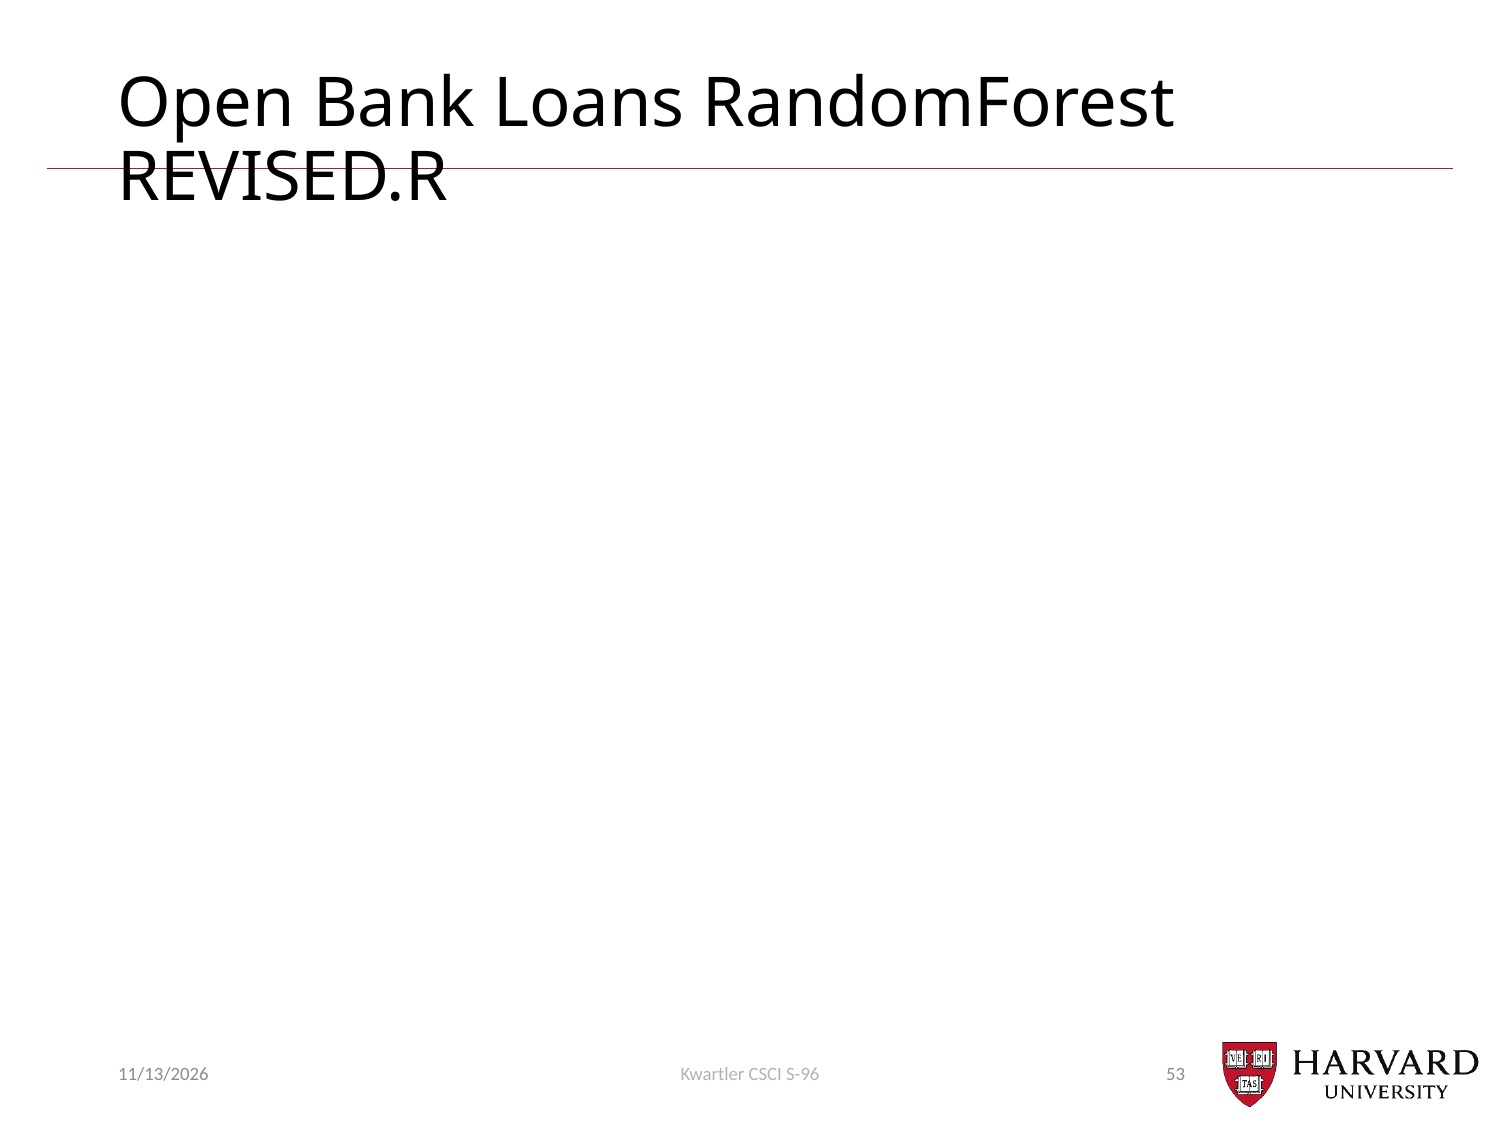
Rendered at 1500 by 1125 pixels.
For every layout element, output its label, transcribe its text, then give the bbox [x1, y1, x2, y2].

slide_number 53 [1059, 1042, 1200, 1103]
title Open Bank Loans RandomForest REVISED.R [103, 59, 1397, 157]
footer Kwartler CSCI S-96 [496, 1042, 1004, 1103]
picture [1200, 1024, 1500, 1125]
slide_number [103, 1042, 441, 1103]
